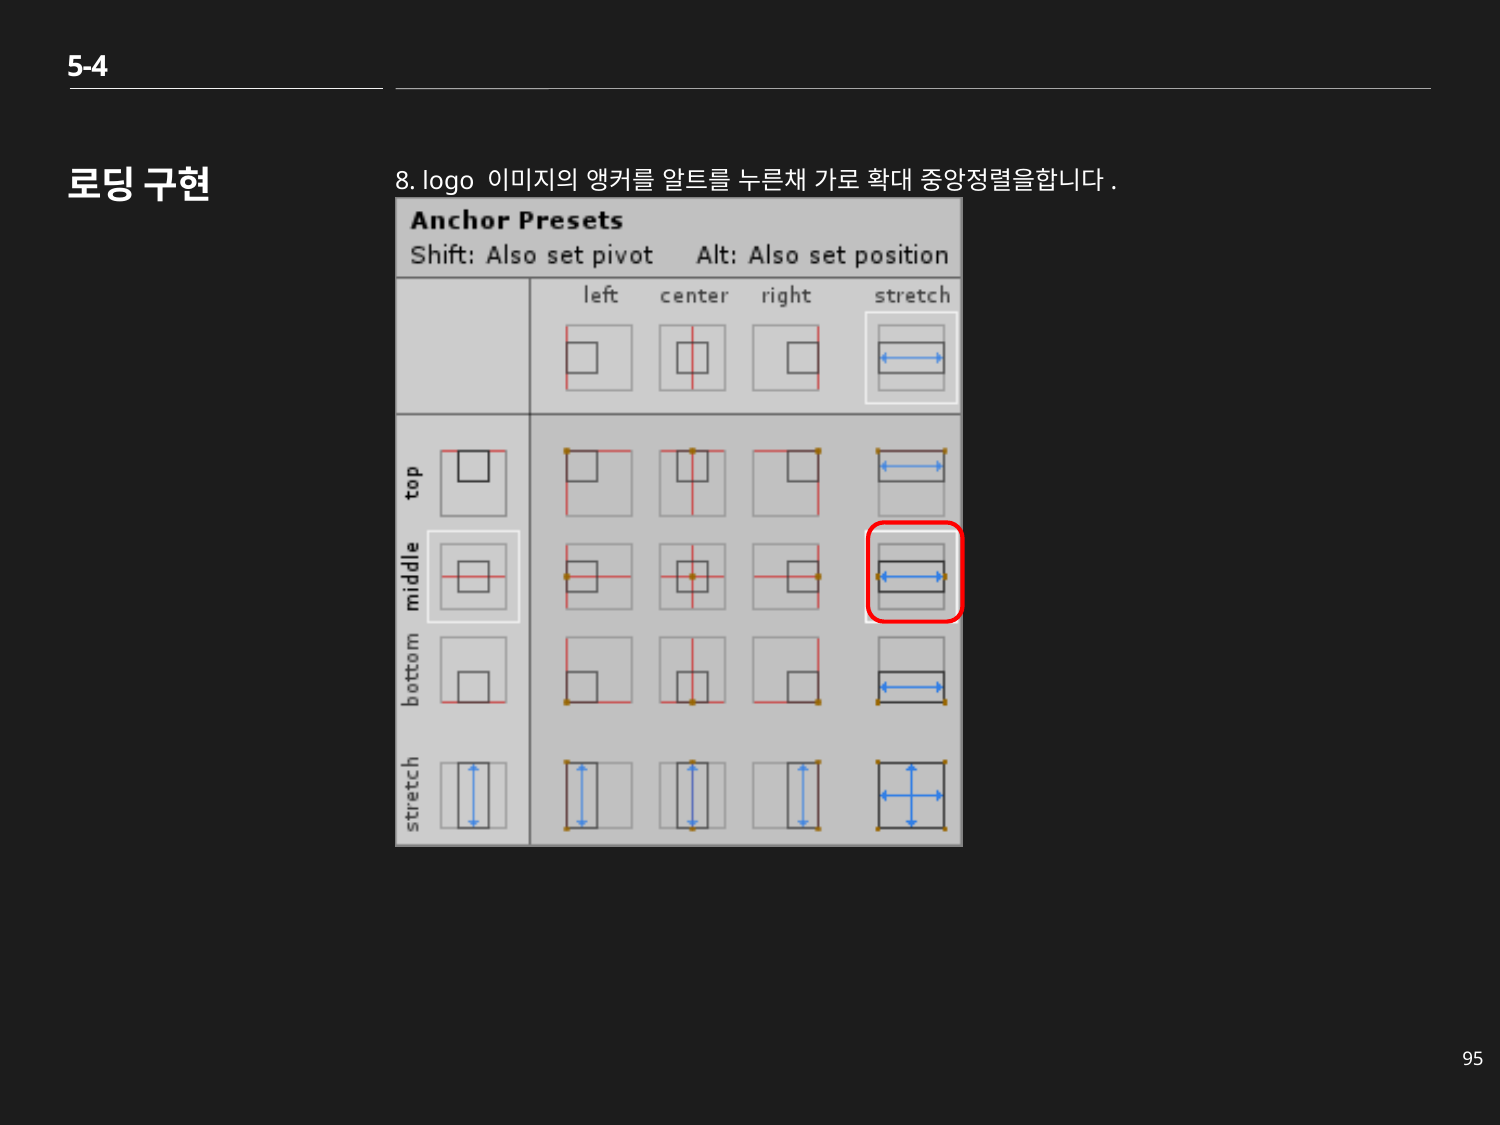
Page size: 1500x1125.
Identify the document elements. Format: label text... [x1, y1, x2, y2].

picture [395, 197, 963, 848]
title 로딩 구현 [52, 153, 384, 395]
text_box 95 [1377, 1039, 1499, 1080]
text_box 8. logo 이미지의 앵커를 알트를 누른채 가로 확대 중앙정렬을합니다. [380, 157, 1132, 232]
text_box 5-4 [52, 39, 123, 90]
